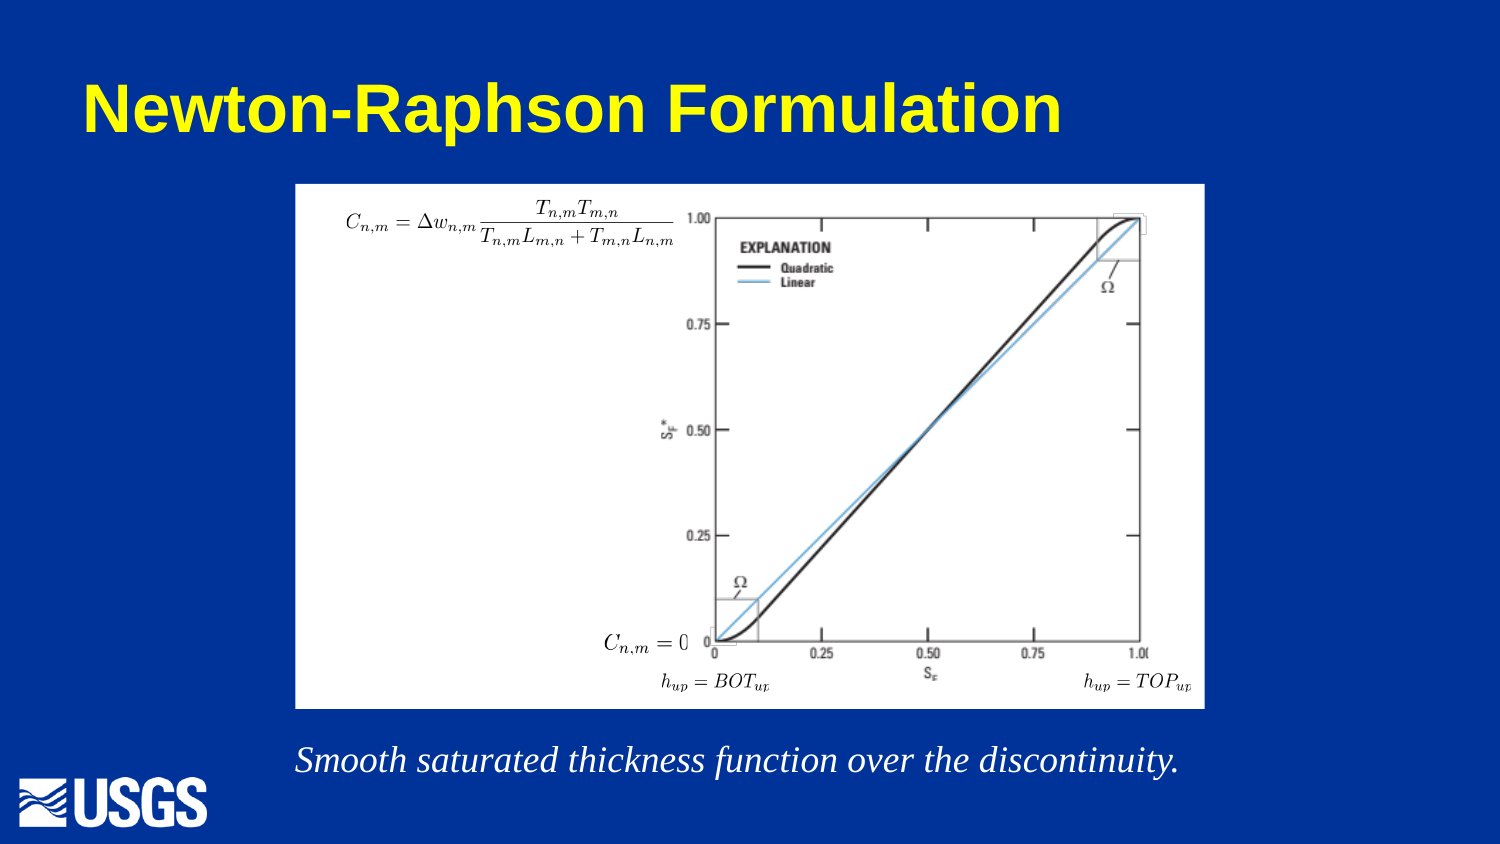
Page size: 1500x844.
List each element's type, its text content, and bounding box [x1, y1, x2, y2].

text_box Smooth saturated thickness function over the discontinuity. [280, 727, 1220, 787]
title Newton-Raphson Formulation [74, 61, 1425, 157]
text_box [295, 183, 1205, 710]
